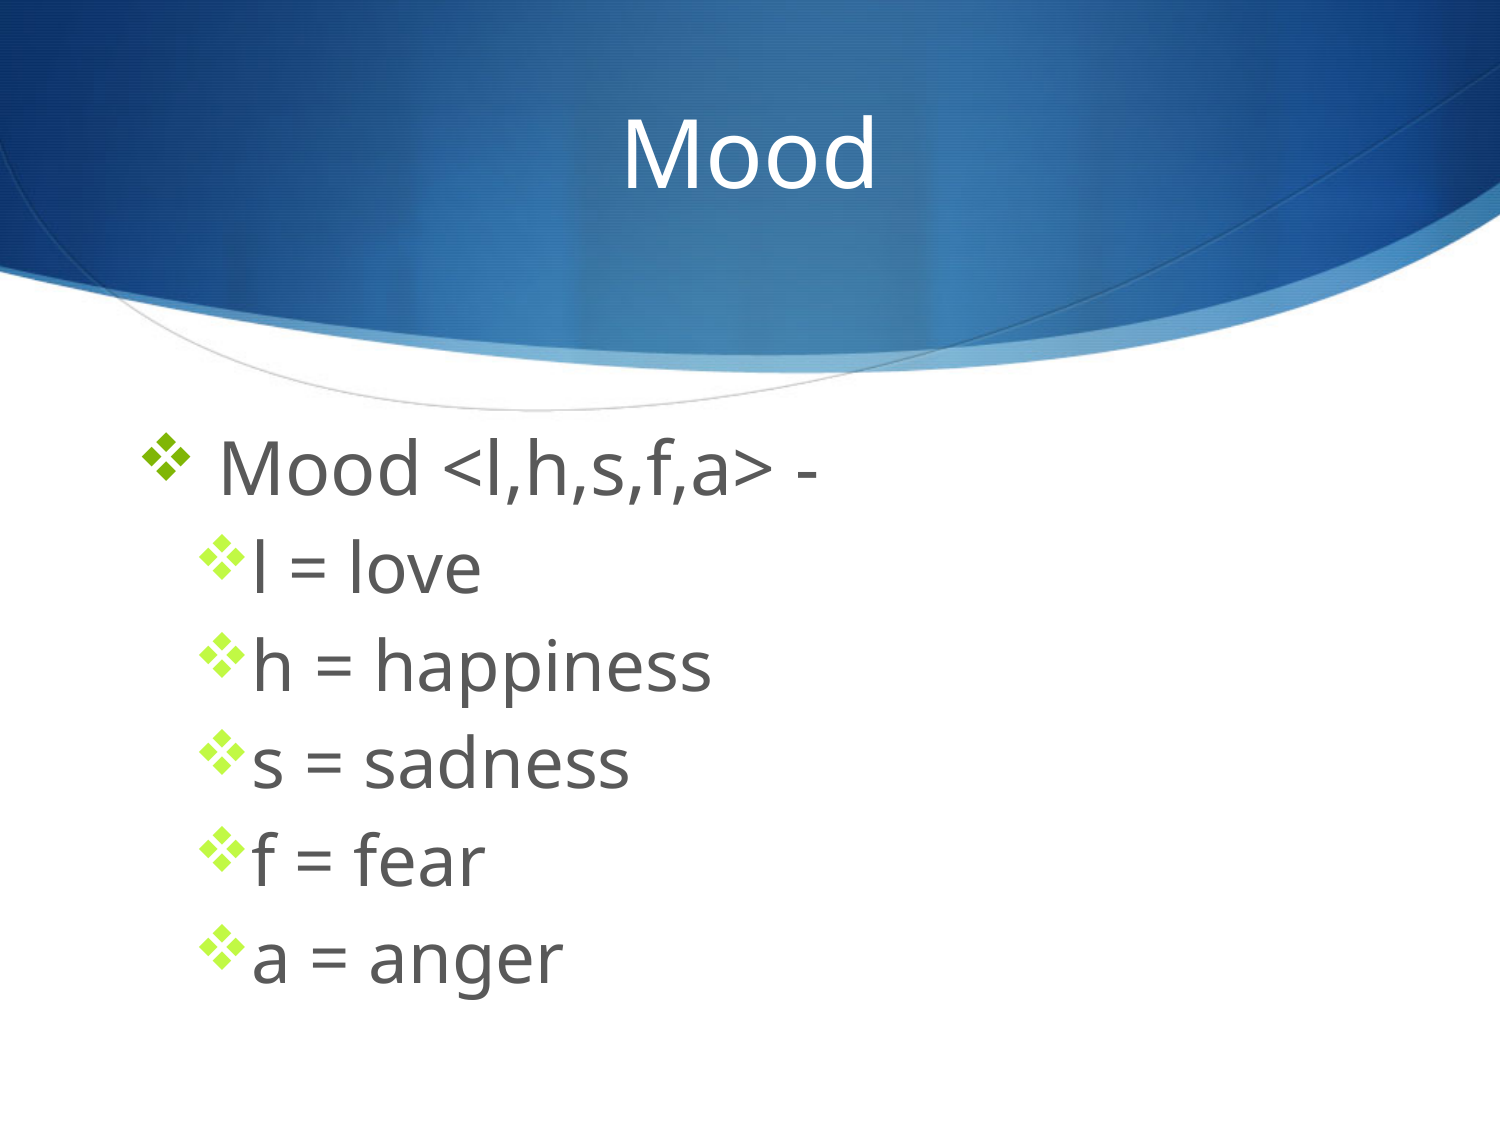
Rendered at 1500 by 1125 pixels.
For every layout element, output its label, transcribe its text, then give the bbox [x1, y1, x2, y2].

picture [0, 0, 1500, 1125]
list Mood <l,h,s,f,a> - l = love h = happiness s = sadness f = fear a = anger [121, 413, 1379, 1026]
title Mood [75, 56, 1425, 245]
